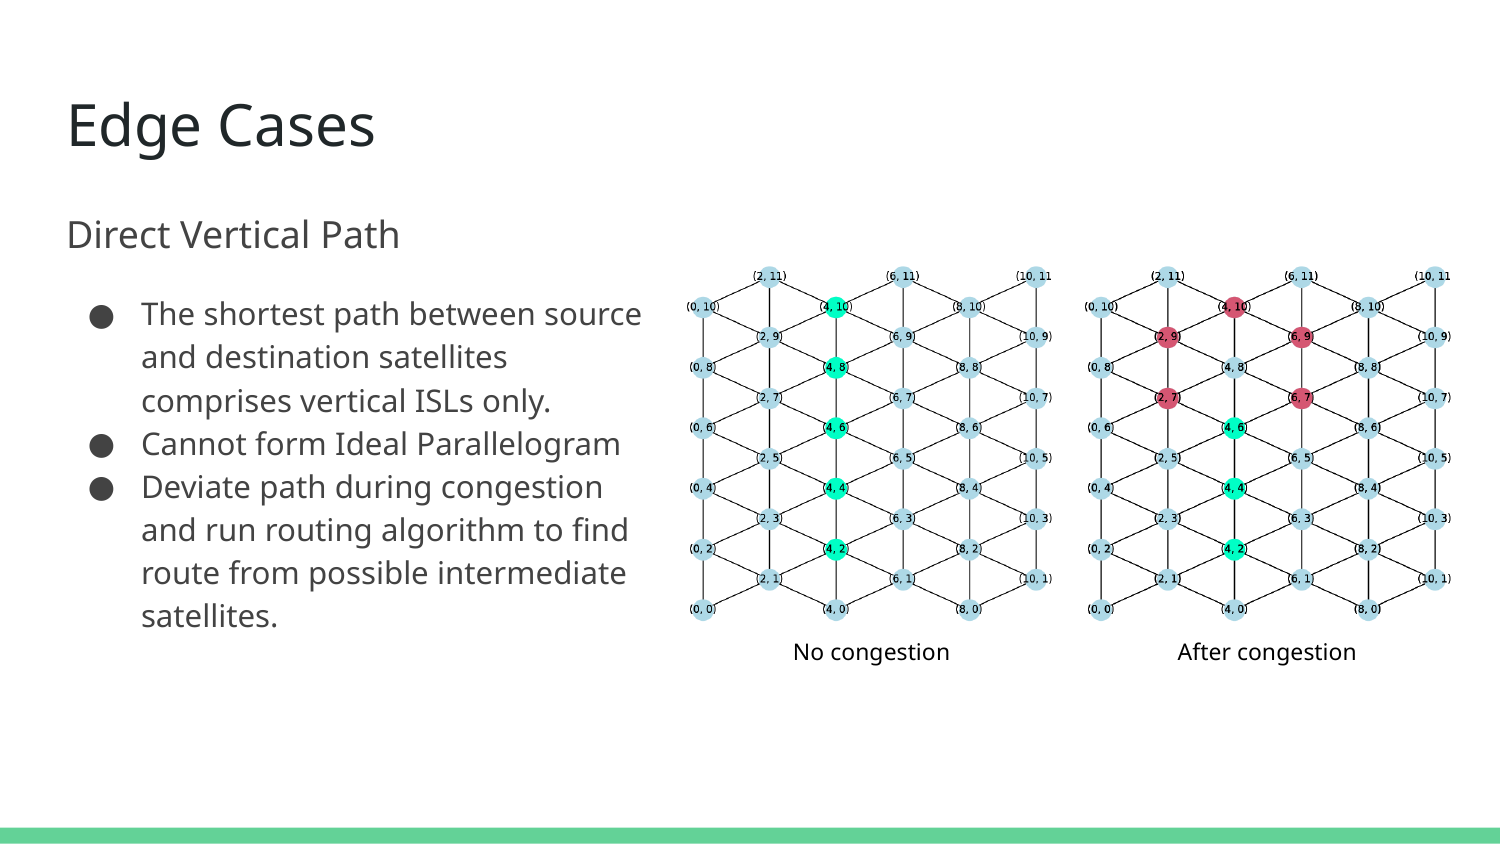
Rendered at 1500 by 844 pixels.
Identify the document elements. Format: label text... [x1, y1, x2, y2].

title Edge Cases [51, 72, 1449, 167]
picture [1084, 260, 1451, 626]
text_box No congestion [708, 634, 1036, 679]
list Direct Vertical Path The shortest path between source and destination satellites comprises vertical ISLs only. Cannot form Ideal Parallelogram Deviate path during congestion and run routing algorithm to find route from possible intermediate satellites. [51, 189, 667, 750]
text_box After congestion [1104, 634, 1431, 679]
picture [685, 260, 1052, 626]
